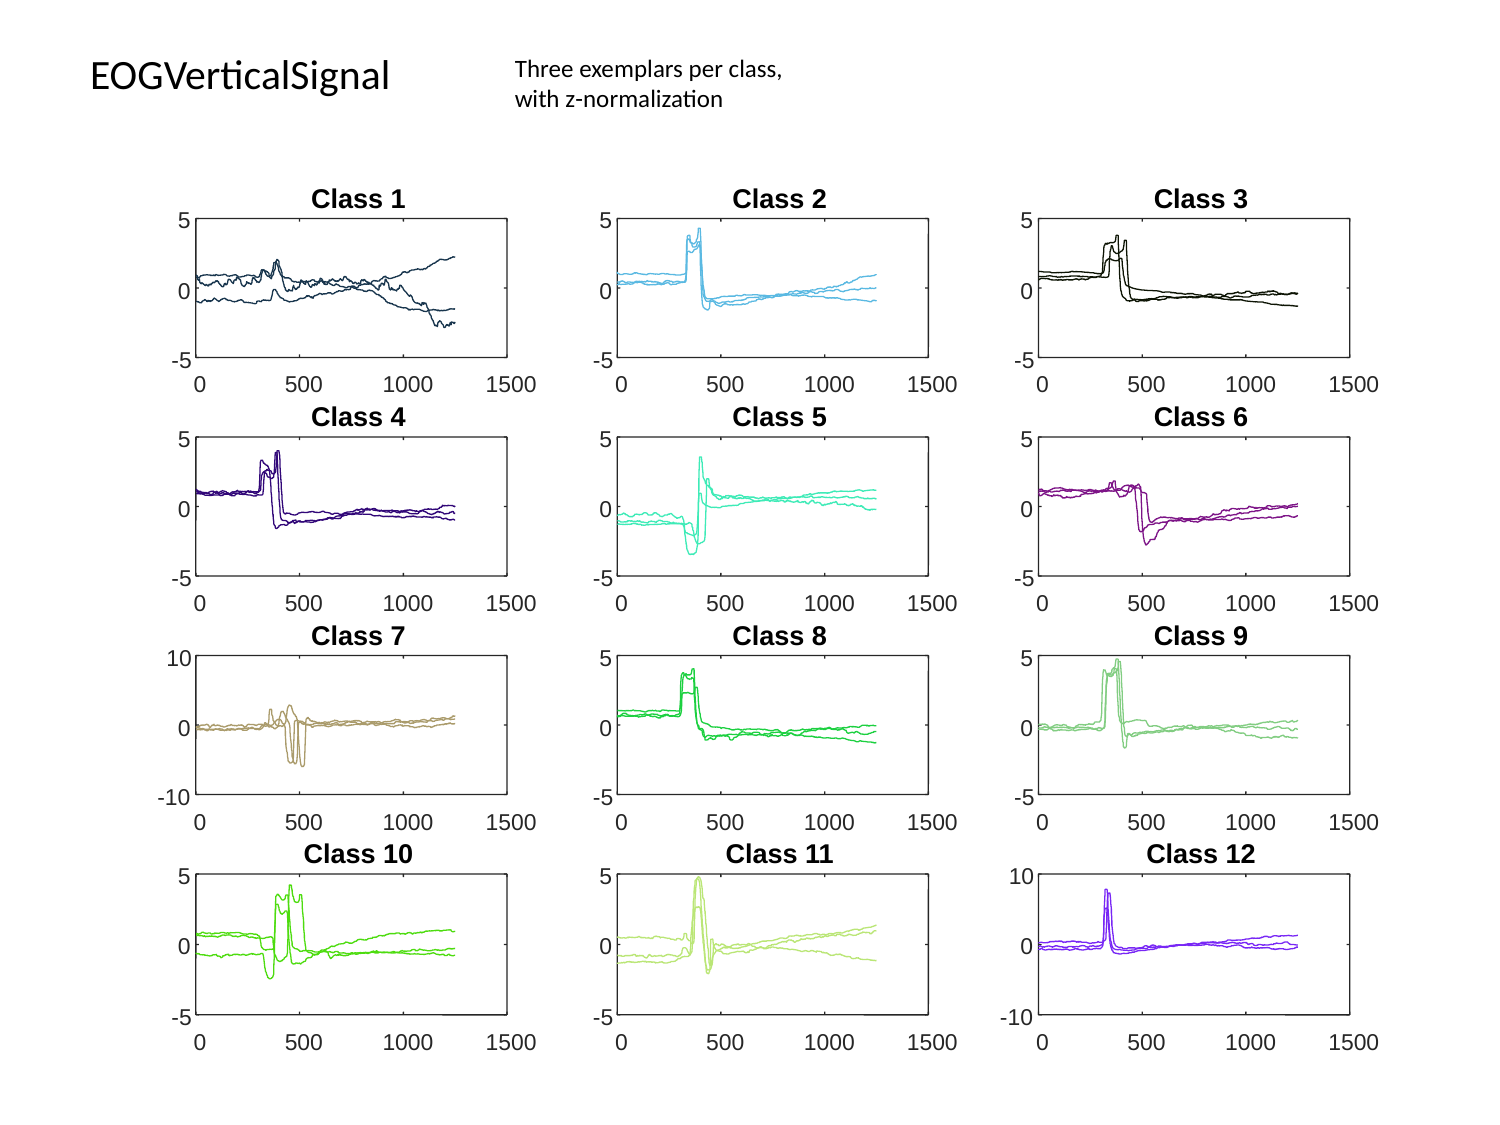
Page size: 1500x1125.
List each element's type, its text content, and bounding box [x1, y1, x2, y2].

text_box Three exemplars per class, with z-normalization [499, 45, 800, 120]
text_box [151, 180, 1385, 1060]
title EOGVerticalSignal [75, 45, 488, 100]
